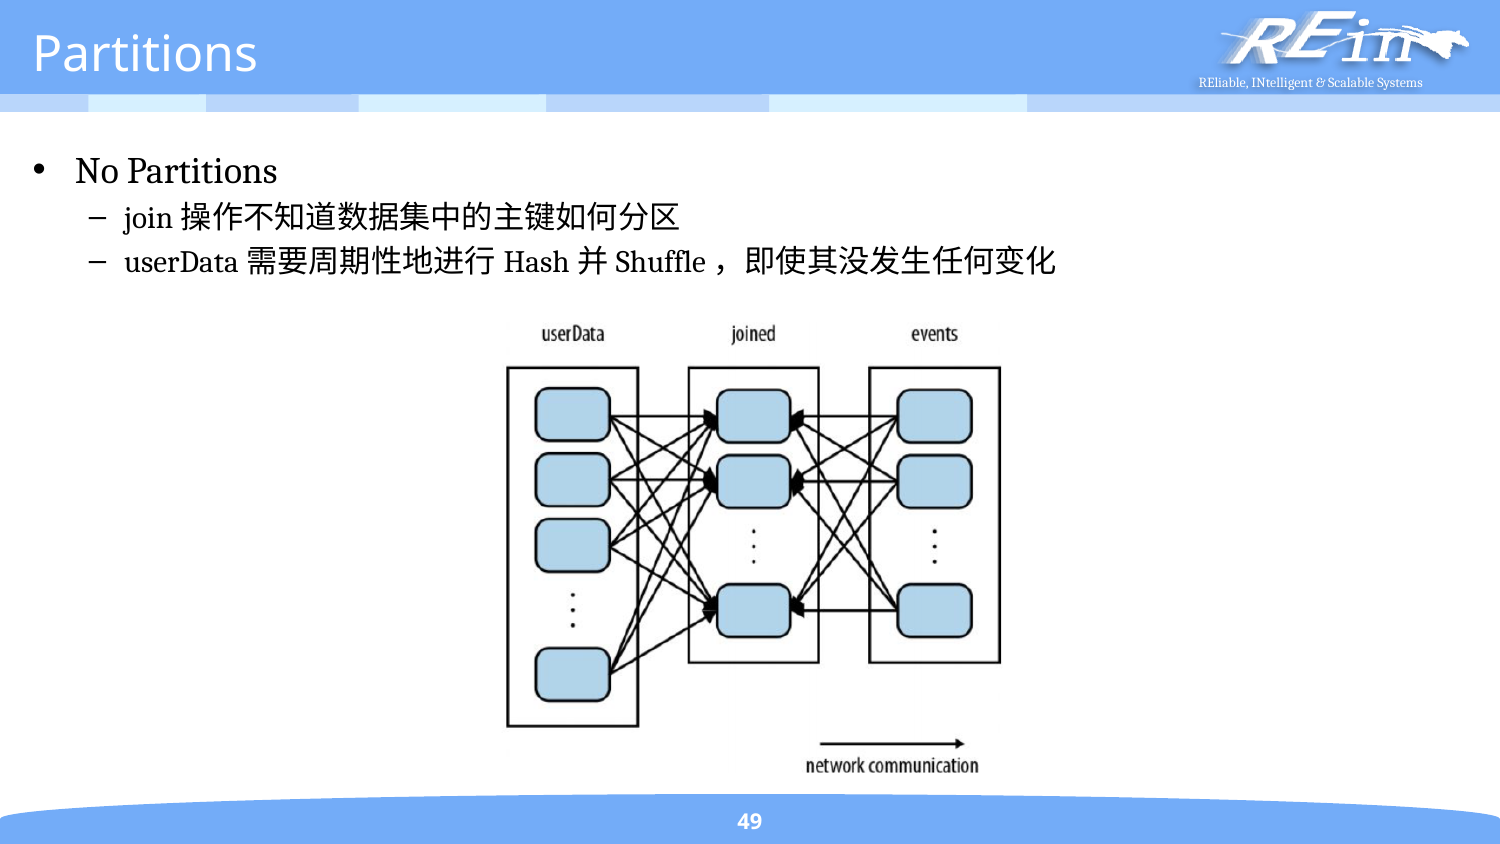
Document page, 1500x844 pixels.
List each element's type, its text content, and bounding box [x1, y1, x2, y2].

list No Partitions join操作不知道数据集中的主键如何分区 userData需要周期性地进行Hash并Shuffle，即使其没发生任何变化 [17, 138, 1459, 786]
title Partitions [17, 17, 1136, 86]
picture [300, 315, 1200, 786]
slide_number 49 [667, 802, 833, 842]
